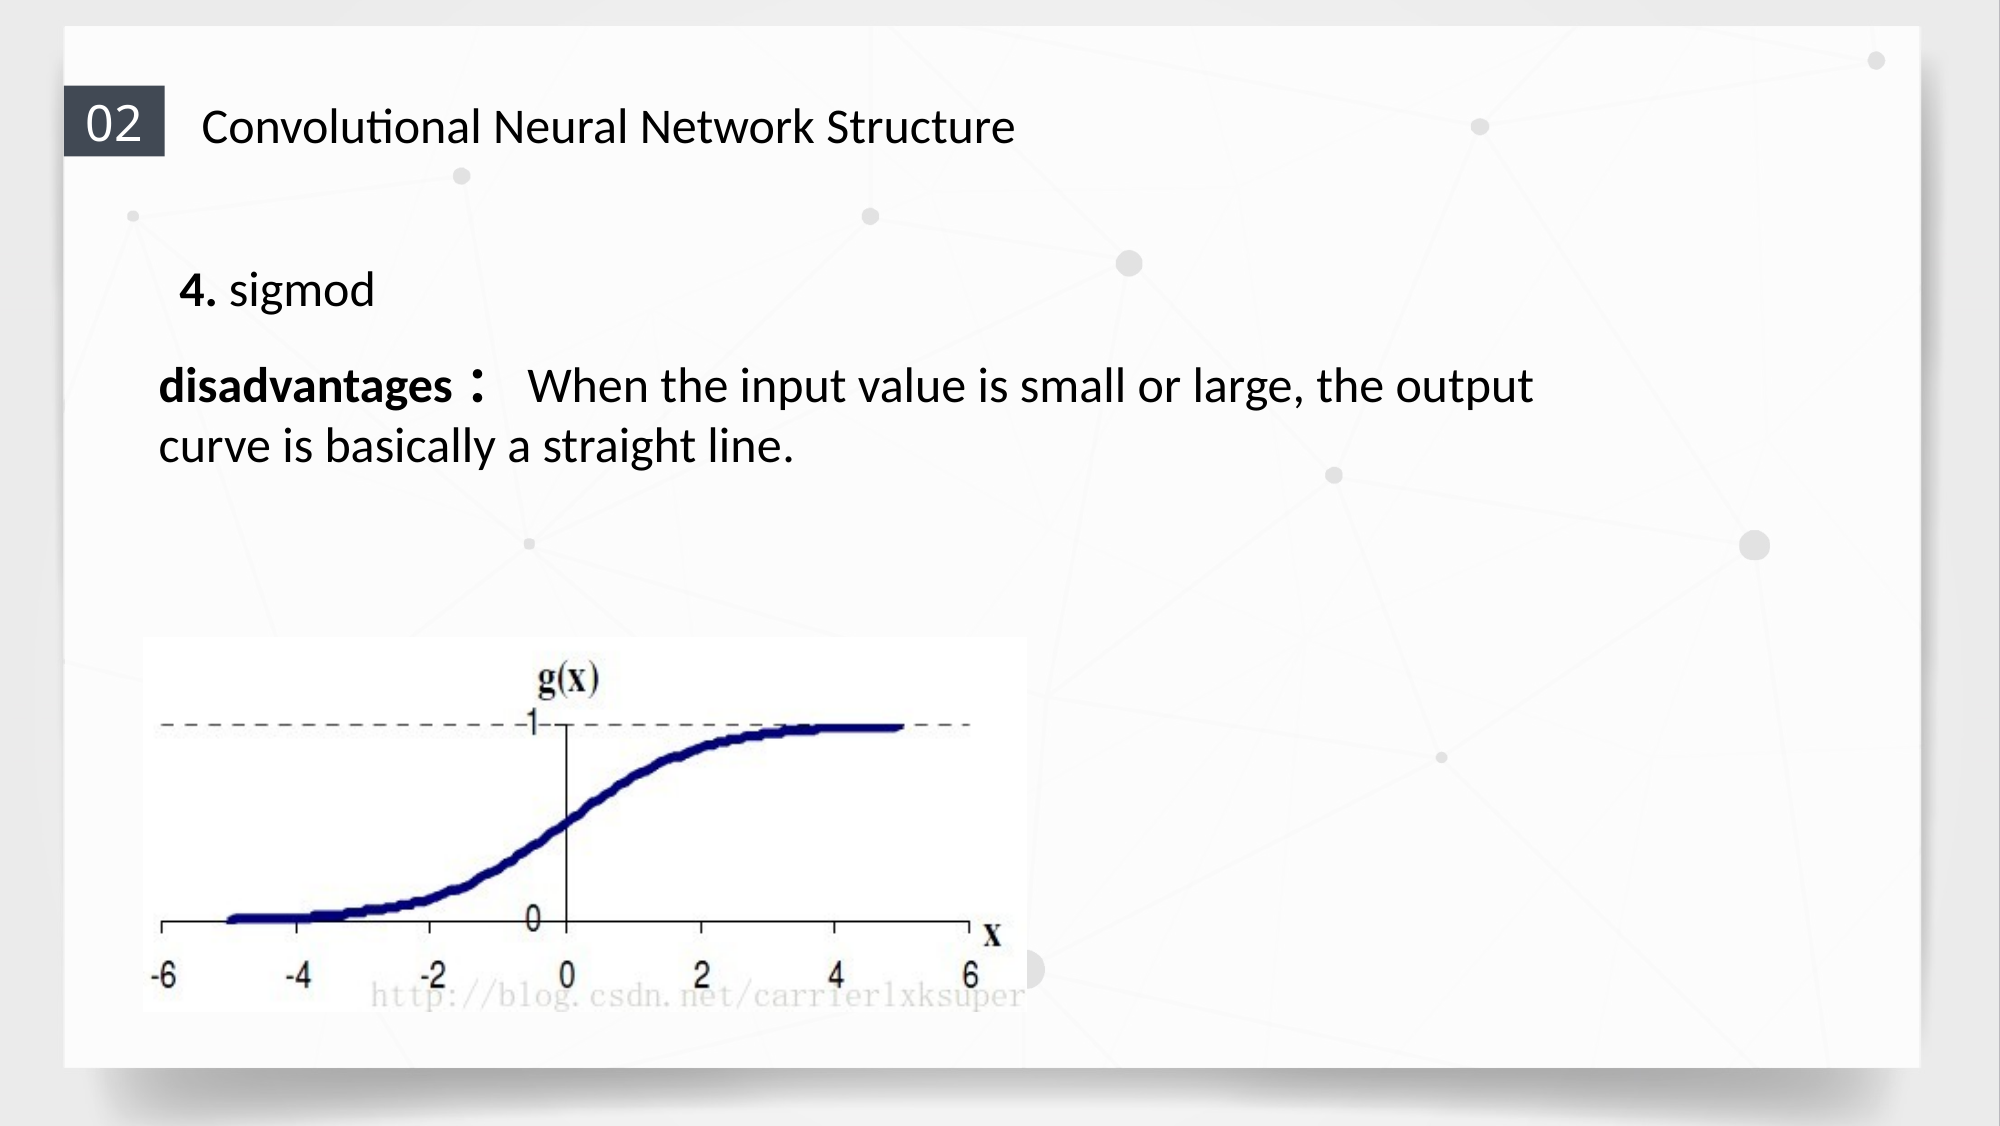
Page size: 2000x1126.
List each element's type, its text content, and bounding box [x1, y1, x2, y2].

picture [0, 0, 2000, 1126]
text_box 4. sigmod [164, 248, 1591, 324]
text_box Convolutional Neural Network Structure [186, 85, 1031, 161]
text_box disadvantages：When the input value is small or large, the output curve is basically a straight line. [143, 345, 1652, 660]
text_box 02 [63, 85, 166, 157]
